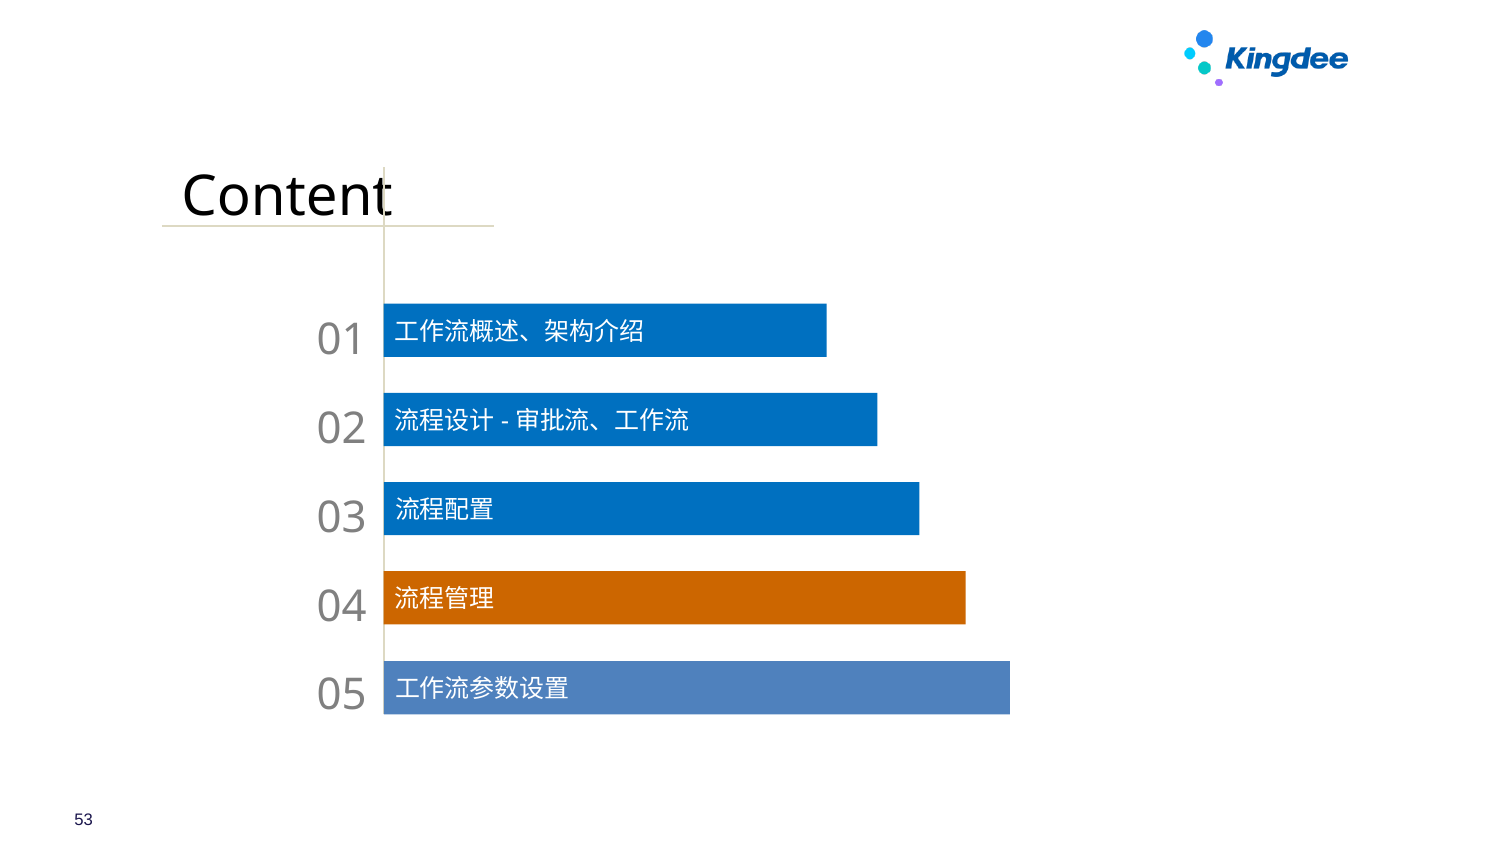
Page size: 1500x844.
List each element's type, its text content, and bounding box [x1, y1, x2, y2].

text_box 01 [294, 293, 379, 372]
text_box 流程管理 [389, 571, 966, 625]
text_box 05 [294, 648, 382, 726]
text_box 工作流概述、架构介绍 [389, 303, 827, 357]
text_box 工作流参数设置 [389, 661, 1010, 715]
text_box 02 [294, 382, 379, 460]
text_box 04 [294, 559, 379, 638]
text_box 流程设计-审批流、工作流 [389, 392, 878, 447]
picture [1184, 30, 1354, 86]
text_box Content [166, 152, 473, 219]
text_box 流程配置 [389, 482, 920, 536]
text_box 03 [294, 470, 379, 549]
